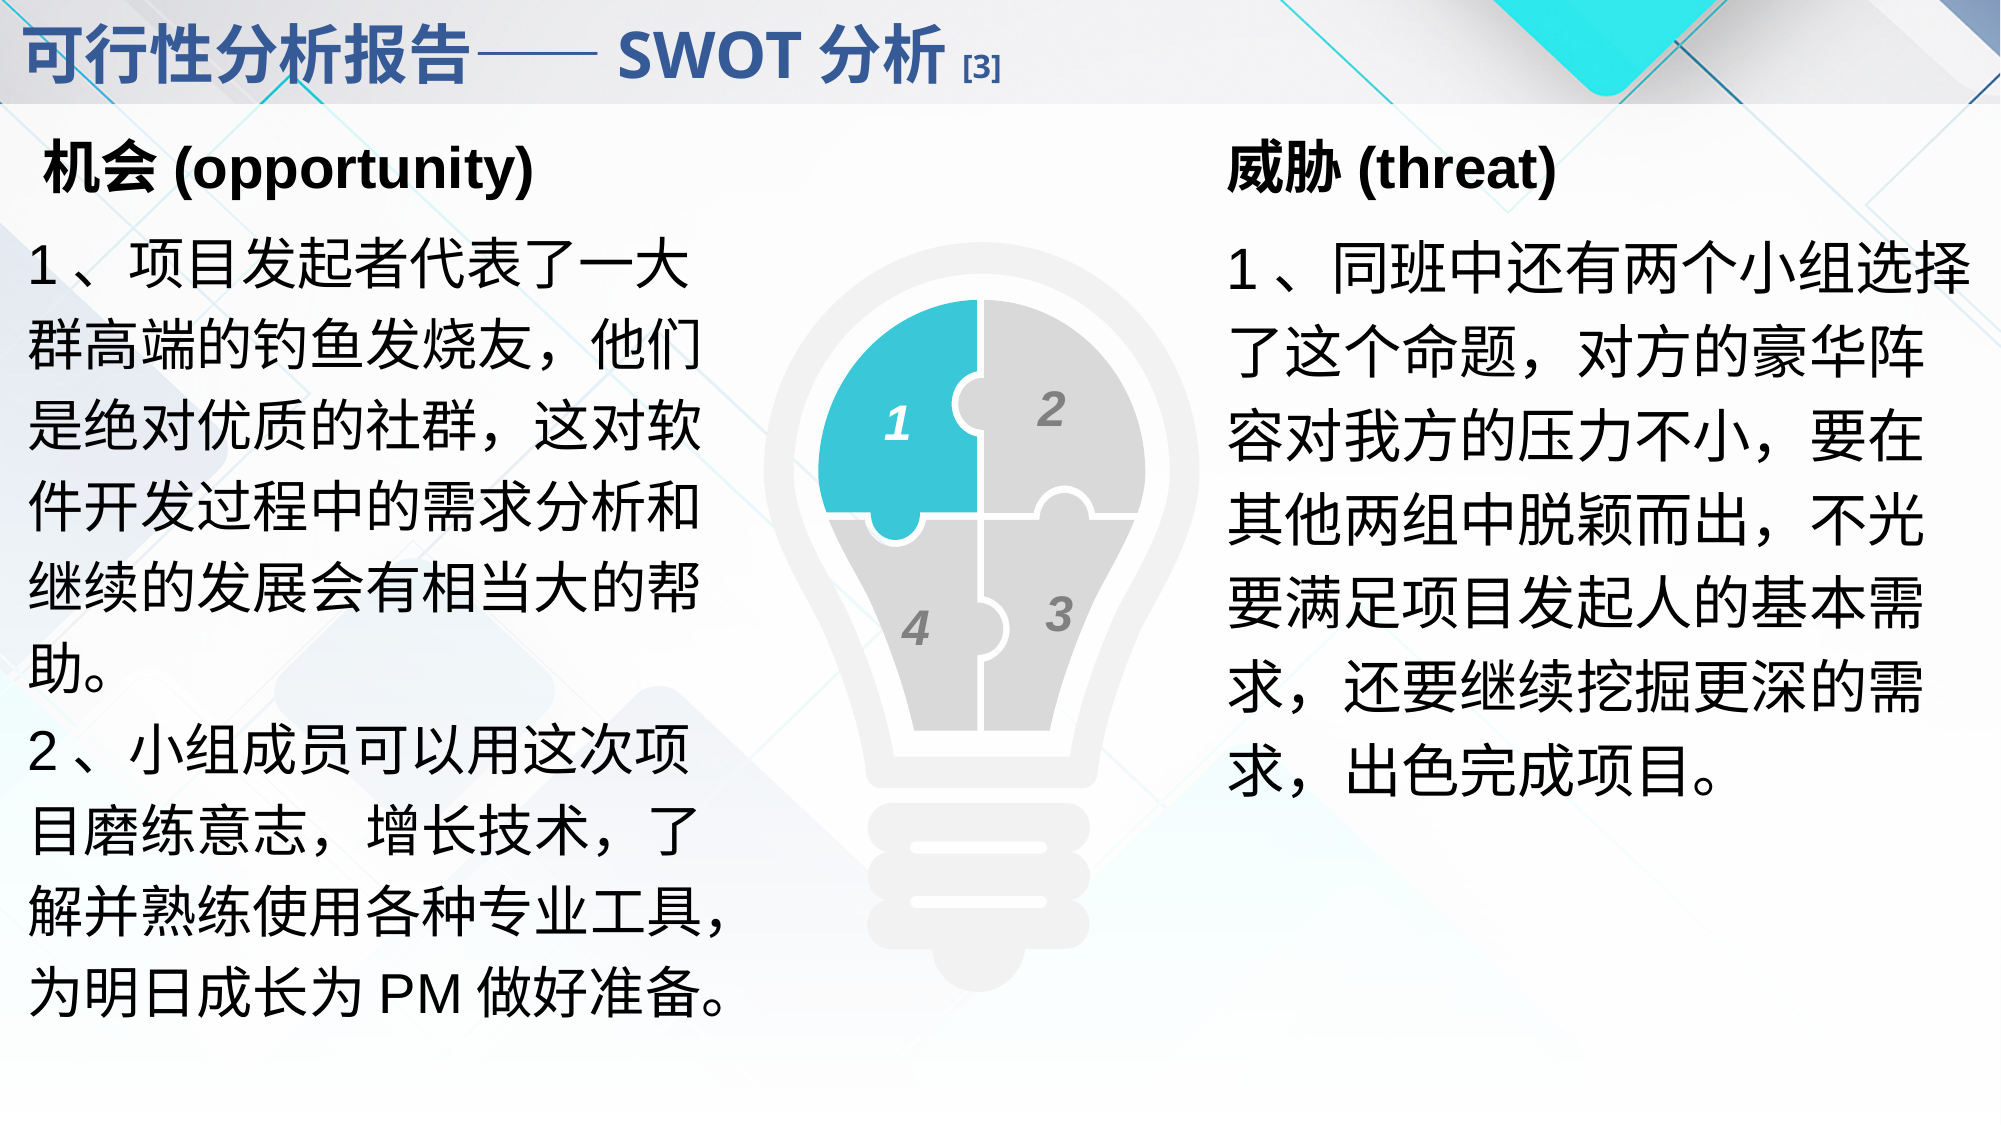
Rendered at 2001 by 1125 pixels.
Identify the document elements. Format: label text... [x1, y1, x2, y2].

picture [0, 0, 2001, 1125]
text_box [1211, 102, 2000, 1125]
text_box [0, 122, 719, 1125]
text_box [763, 242, 1200, 993]
title 可行性分析报告——SWOT分析[3] [5, 15, 1730, 101]
